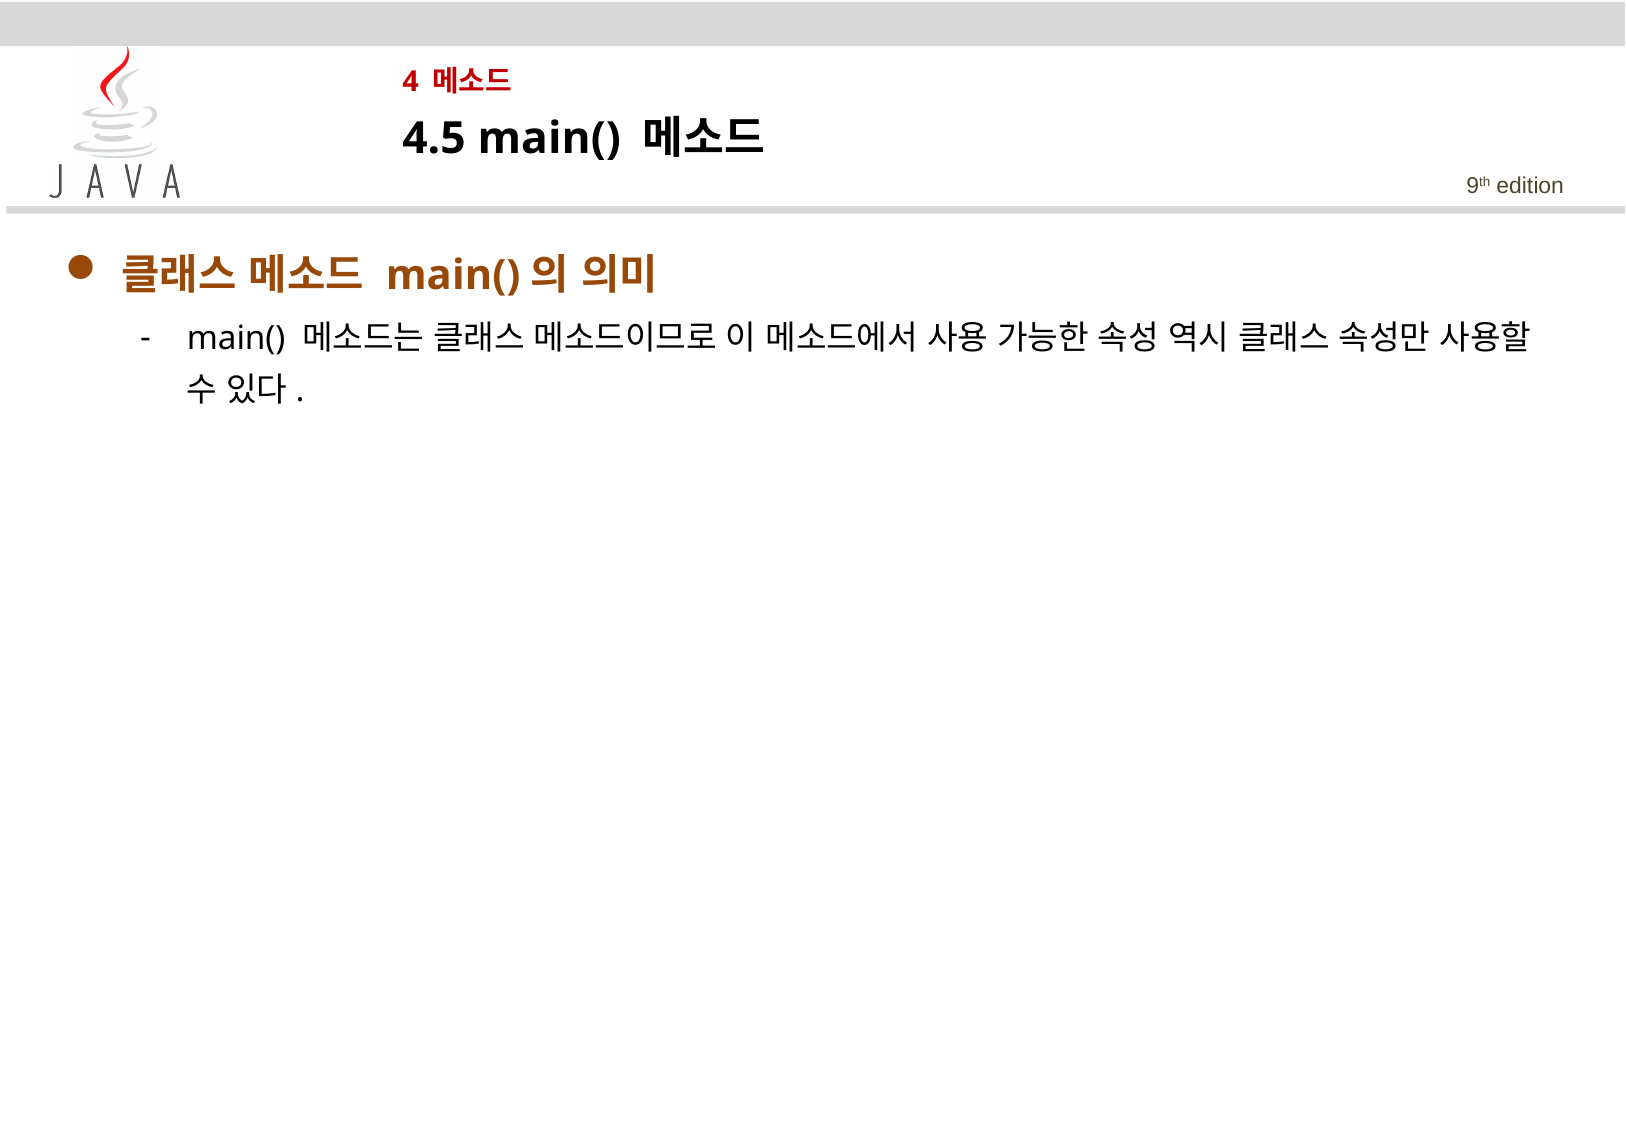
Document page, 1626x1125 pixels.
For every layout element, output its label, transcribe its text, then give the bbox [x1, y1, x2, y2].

list 4.5 main() 메소드 [387, 101, 1545, 171]
picture [49, 164, 180, 198]
picture [73, 46, 157, 158]
title 4 메소드 [387, 54, 1393, 105]
list 클래스 메소드 main()의 의미 main() 메소드는 클래스 메소드이므로 이 메소드에서 사용 가능한 속성 역시 클래스 속성만 사용할 수 있다. [48, 223, 1564, 1064]
